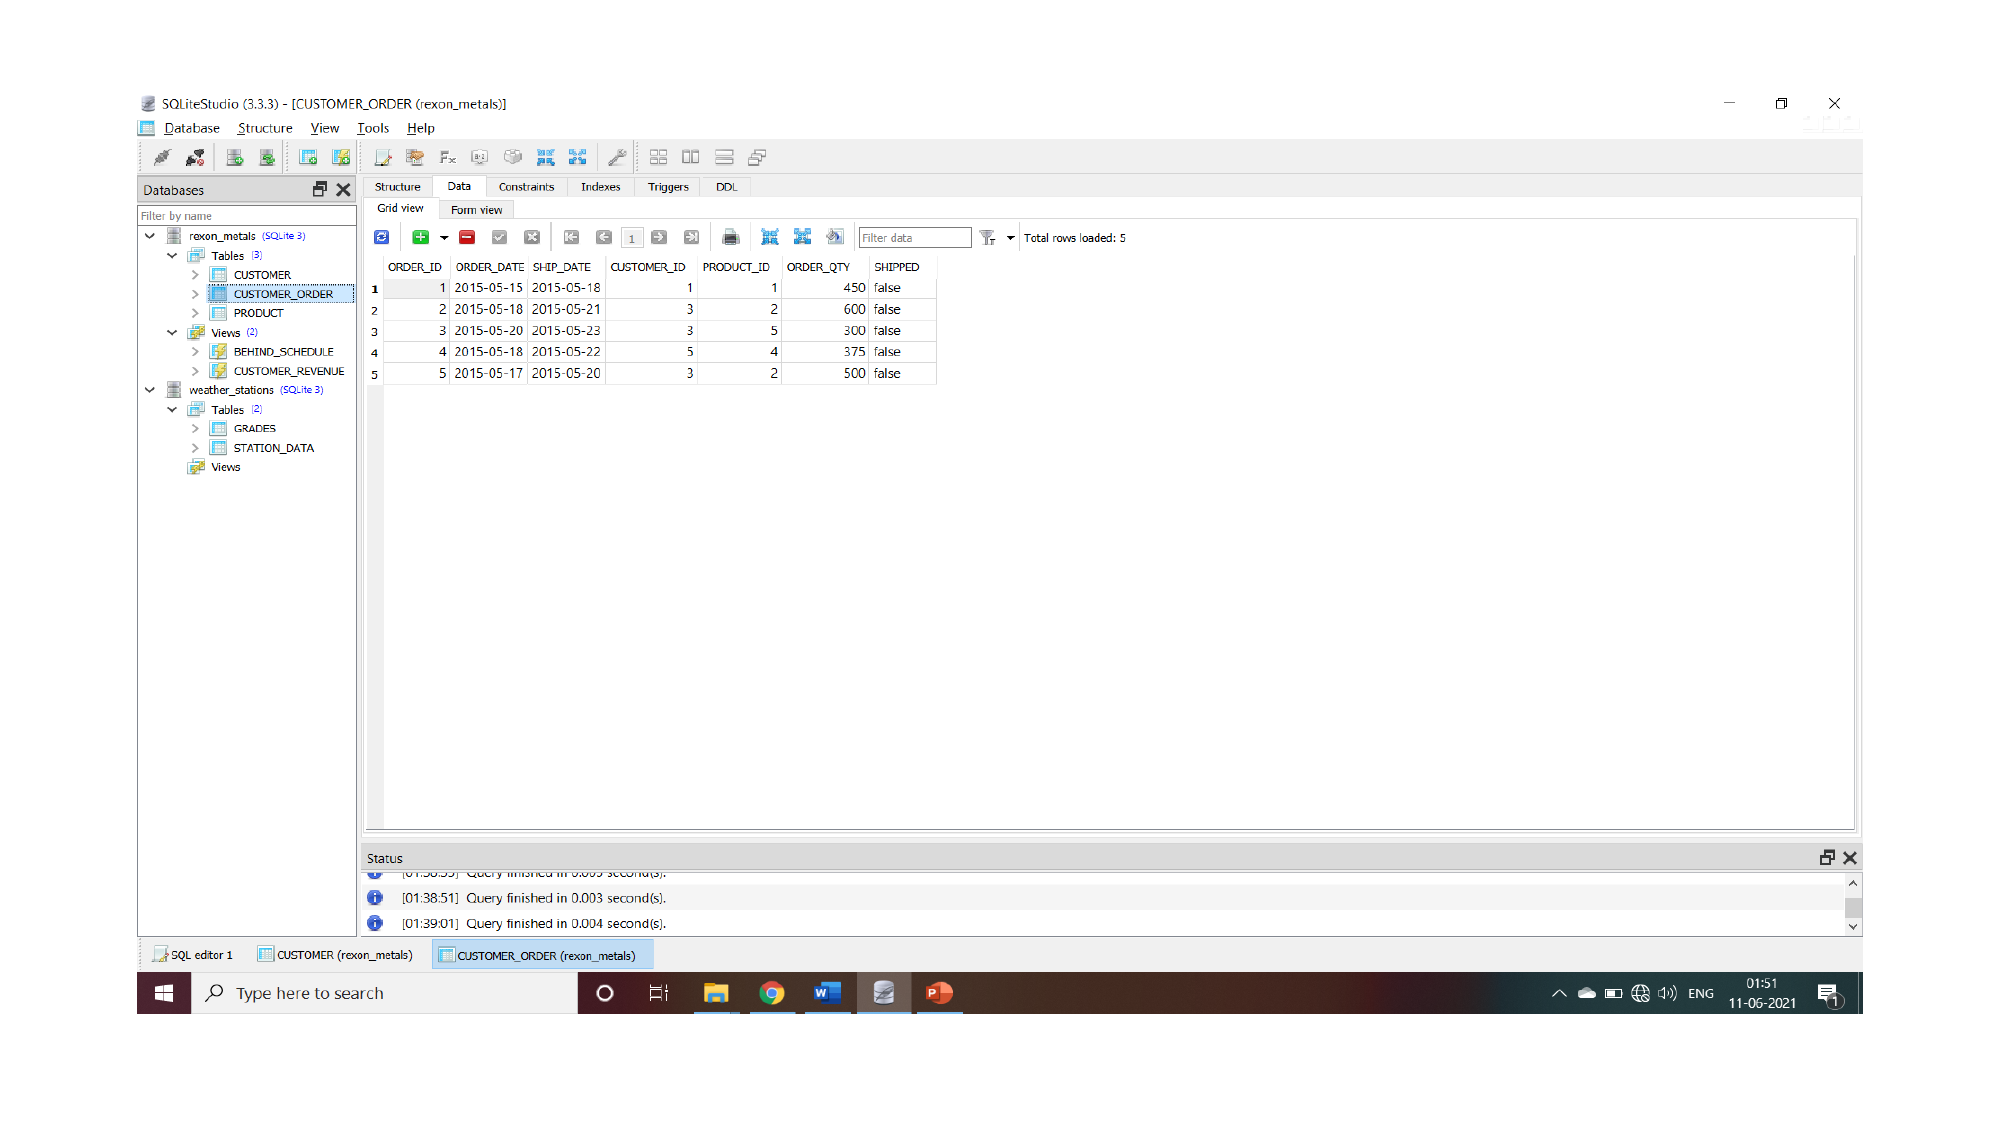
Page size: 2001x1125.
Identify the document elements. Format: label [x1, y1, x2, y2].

list [137, 91, 1863, 1014]
